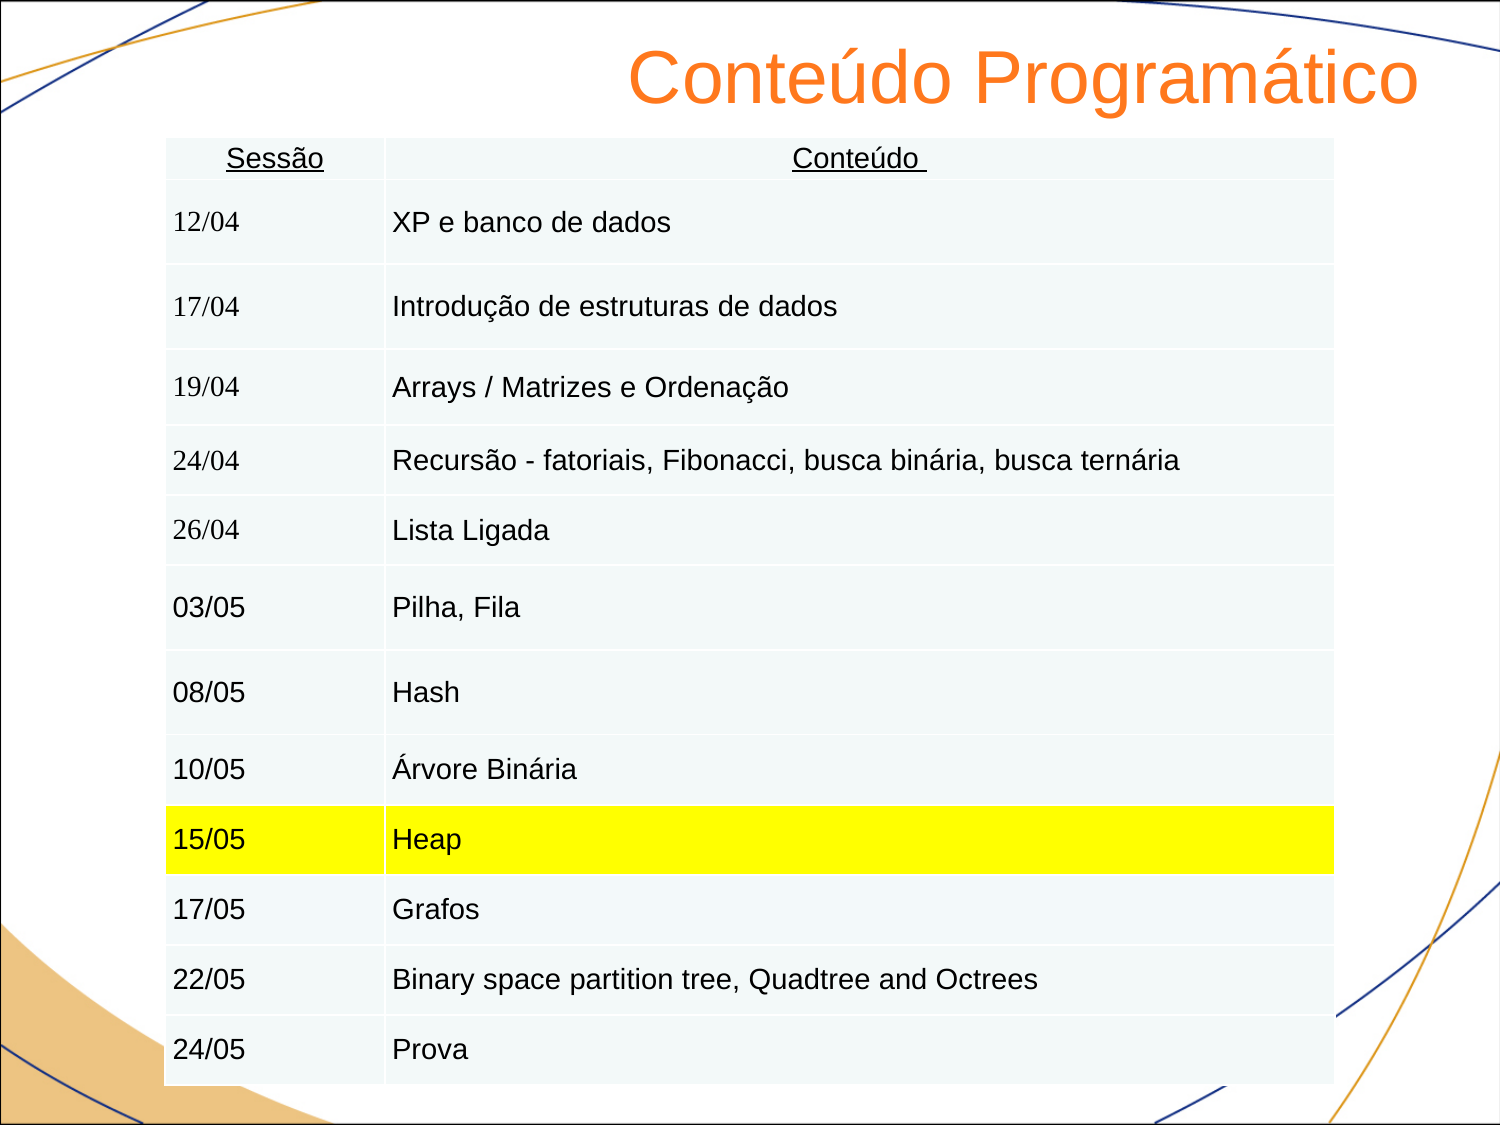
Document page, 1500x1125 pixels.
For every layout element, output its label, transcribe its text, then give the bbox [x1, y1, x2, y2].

table_cell 22/05 [166, 946, 384, 1014]
table_cell Arrays / Matrizes e Ordenação [386, 350, 1334, 424]
table_cell 24/05 [166, 1016, 384, 1084]
table_cell 17/05 [166, 876, 384, 944]
table_cell Binary space partition tree, Quadtree and Octrees [386, 946, 1334, 1014]
table_cell 08/05 [166, 651, 384, 734]
table_cell 19/04 [166, 350, 384, 424]
table_cell 17/04 [166, 265, 384, 348]
table_header Sessão [166, 138, 384, 179]
table_cell Heap [386, 806, 1334, 874]
table_cell Recursão - fatoriais, Fibonacci, busca binária, busca ternária [386, 426, 1334, 494]
table_cell 10/05 [166, 735, 384, 804]
table_cell Grafos [386, 876, 1334, 944]
picture [0, 0, 1500, 1125]
table_cell Pilha, Fila [386, 566, 1334, 649]
table_cell Árvore Binária [386, 735, 1334, 804]
text_box Conteúdo Programático [360, 21, 1436, 127]
table_cell 24/04 [166, 426, 384, 494]
table_cell 03/05 [166, 566, 384, 649]
table_cell Introdução de estruturas de dados [386, 265, 1334, 348]
table_cell Hash [386, 651, 1334, 734]
table_cell 26/04 [166, 496, 384, 564]
table_cell 12/04 [166, 180, 384, 263]
table_cell Lista Ligada [386, 496, 1334, 564]
table_header Conteúdo [386, 138, 1334, 179]
table_cell XP e banco de dados [386, 180, 1334, 263]
table_cell Prova [386, 1016, 1334, 1084]
table_cell 15/05 [166, 806, 384, 874]
